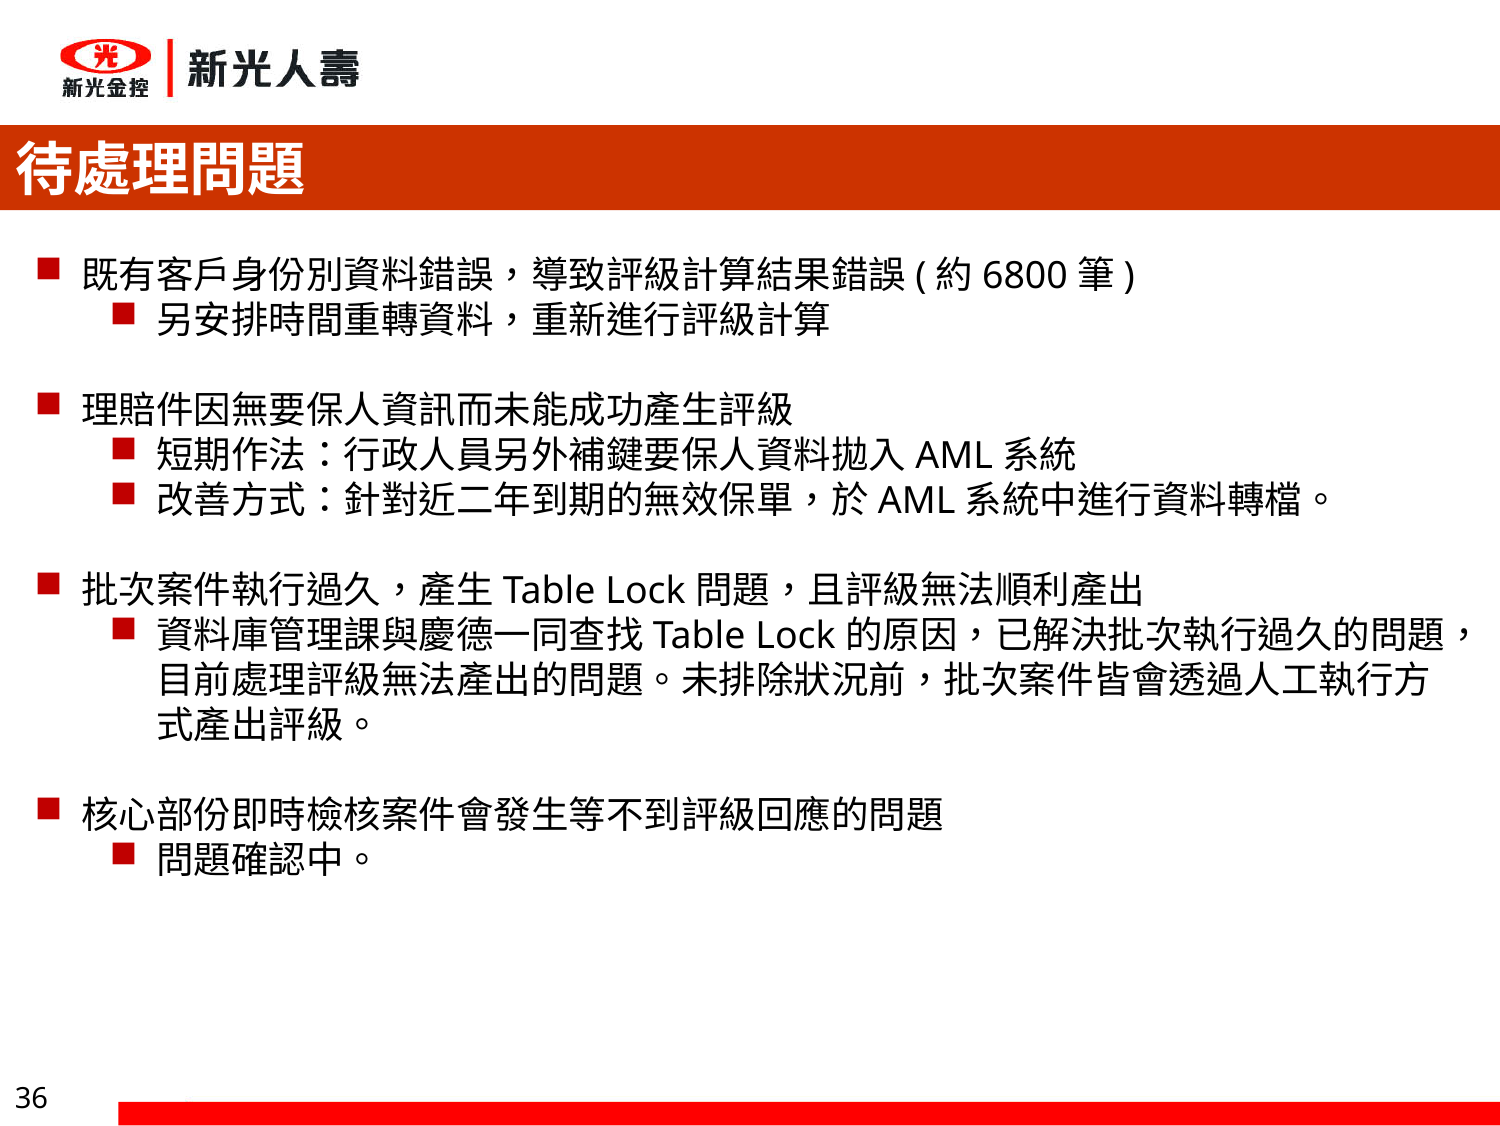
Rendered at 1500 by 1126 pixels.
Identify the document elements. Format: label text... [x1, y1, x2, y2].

picture [0, 0, 1500, 125]
title 待處理問題 [0, 125, 1500, 211]
text_box 既有客戶身份別資料錯誤，導致評級計算結果錯誤(約6800筆) 另安排時間重轉資料，重新進行評級計算 理賠件因無要保人資訊而未能成功產生評級 短期作法：行政人員另外補鍵要保人資料拋入AML系統 改善方式：針對近二年到期的無效保單，於AML系統中進行資料轉檔。 批次案件執行過久，產生Table Lock問題，且評級無法順利產出 資料庫管理課與慶德一同查找Table Lock的原因，已解決批次執行過久的問題，目前處理評級無法產出的問題。未排除狀況前，批次案件皆會透過人工執行方式產出評級。 核心部份即時檢核案件會發生等不到評級回應的問題 問題確認中。 [19, 243, 1461, 889]
picture [0, 211, 1500, 1125]
